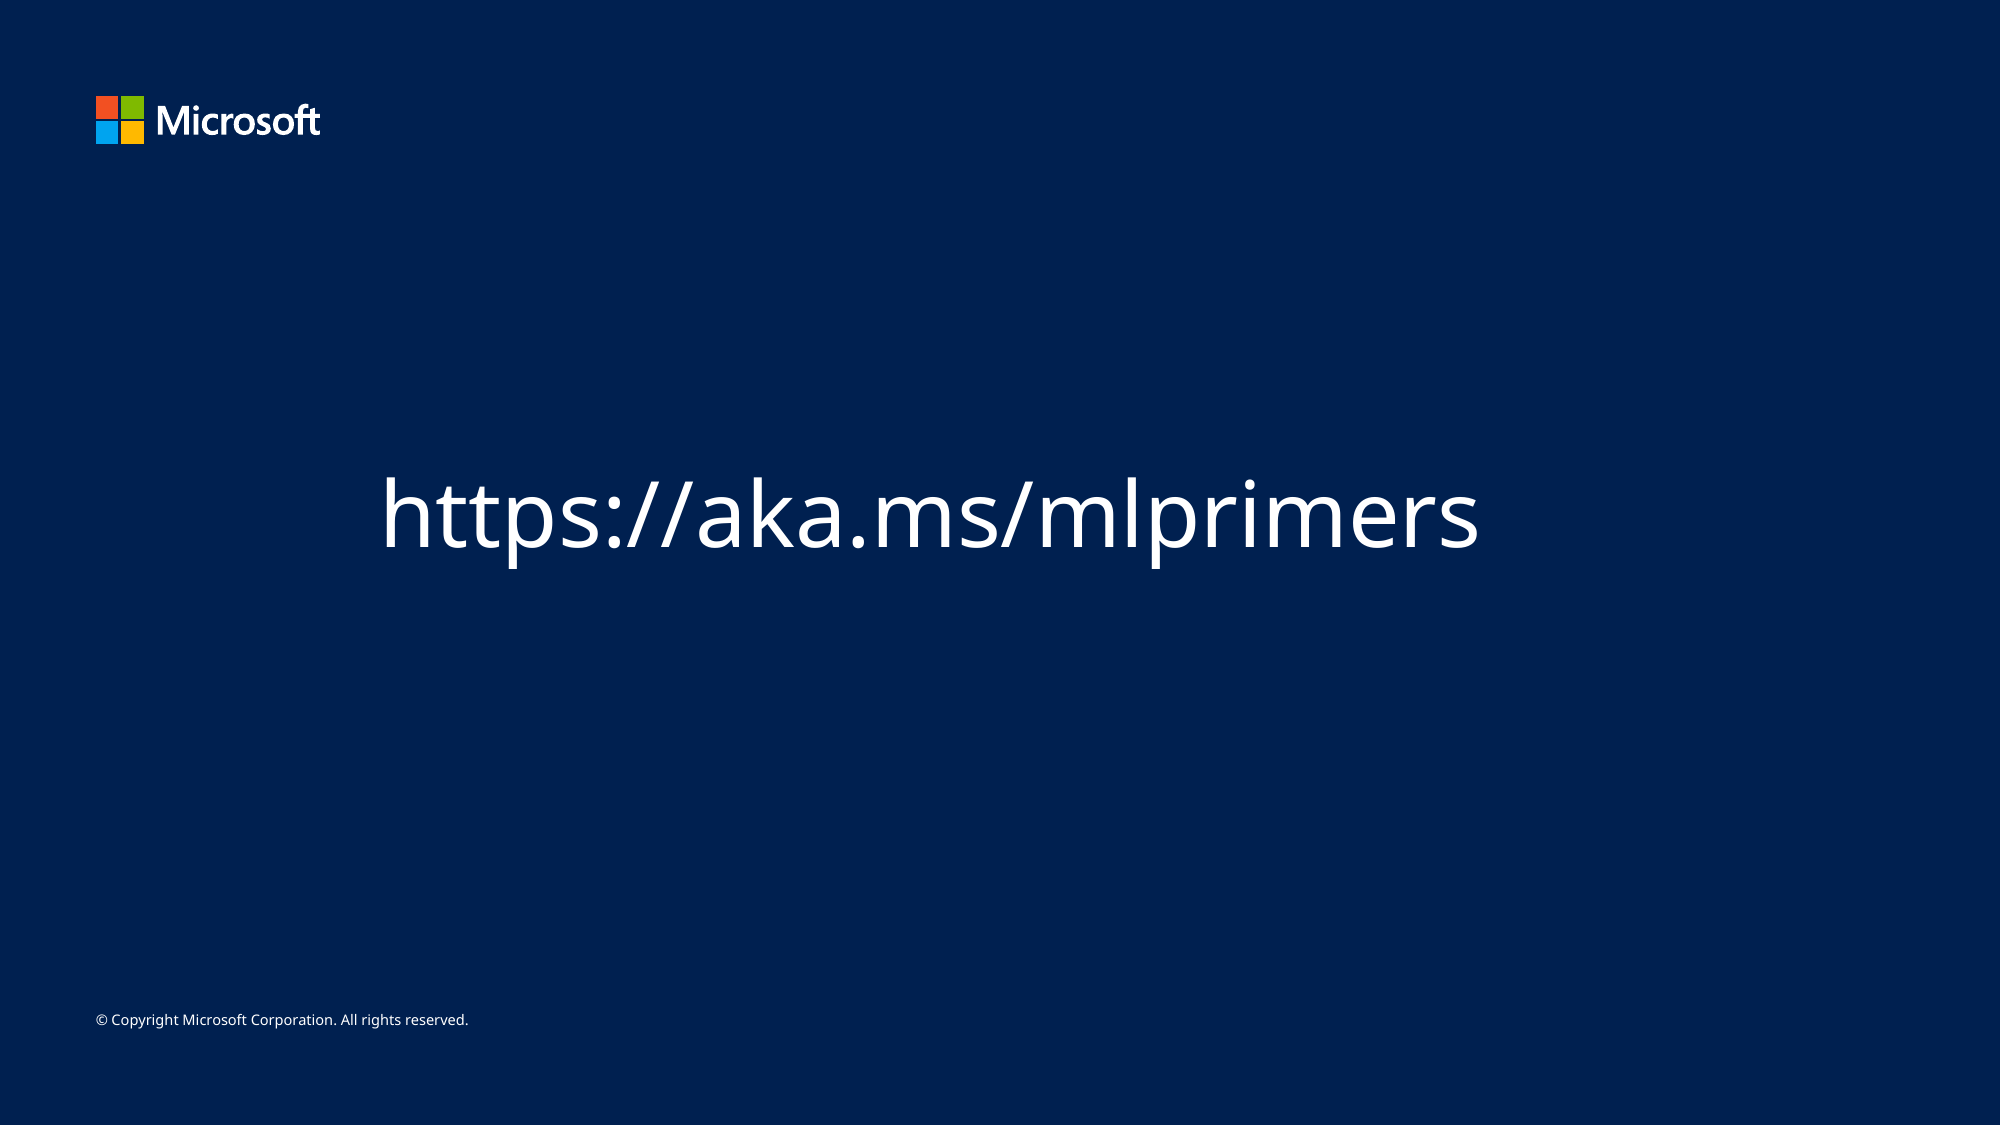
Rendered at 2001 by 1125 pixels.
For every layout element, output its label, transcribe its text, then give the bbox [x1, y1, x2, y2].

text_box https://aka.ms/mlprimers [379, 456, 1715, 567]
